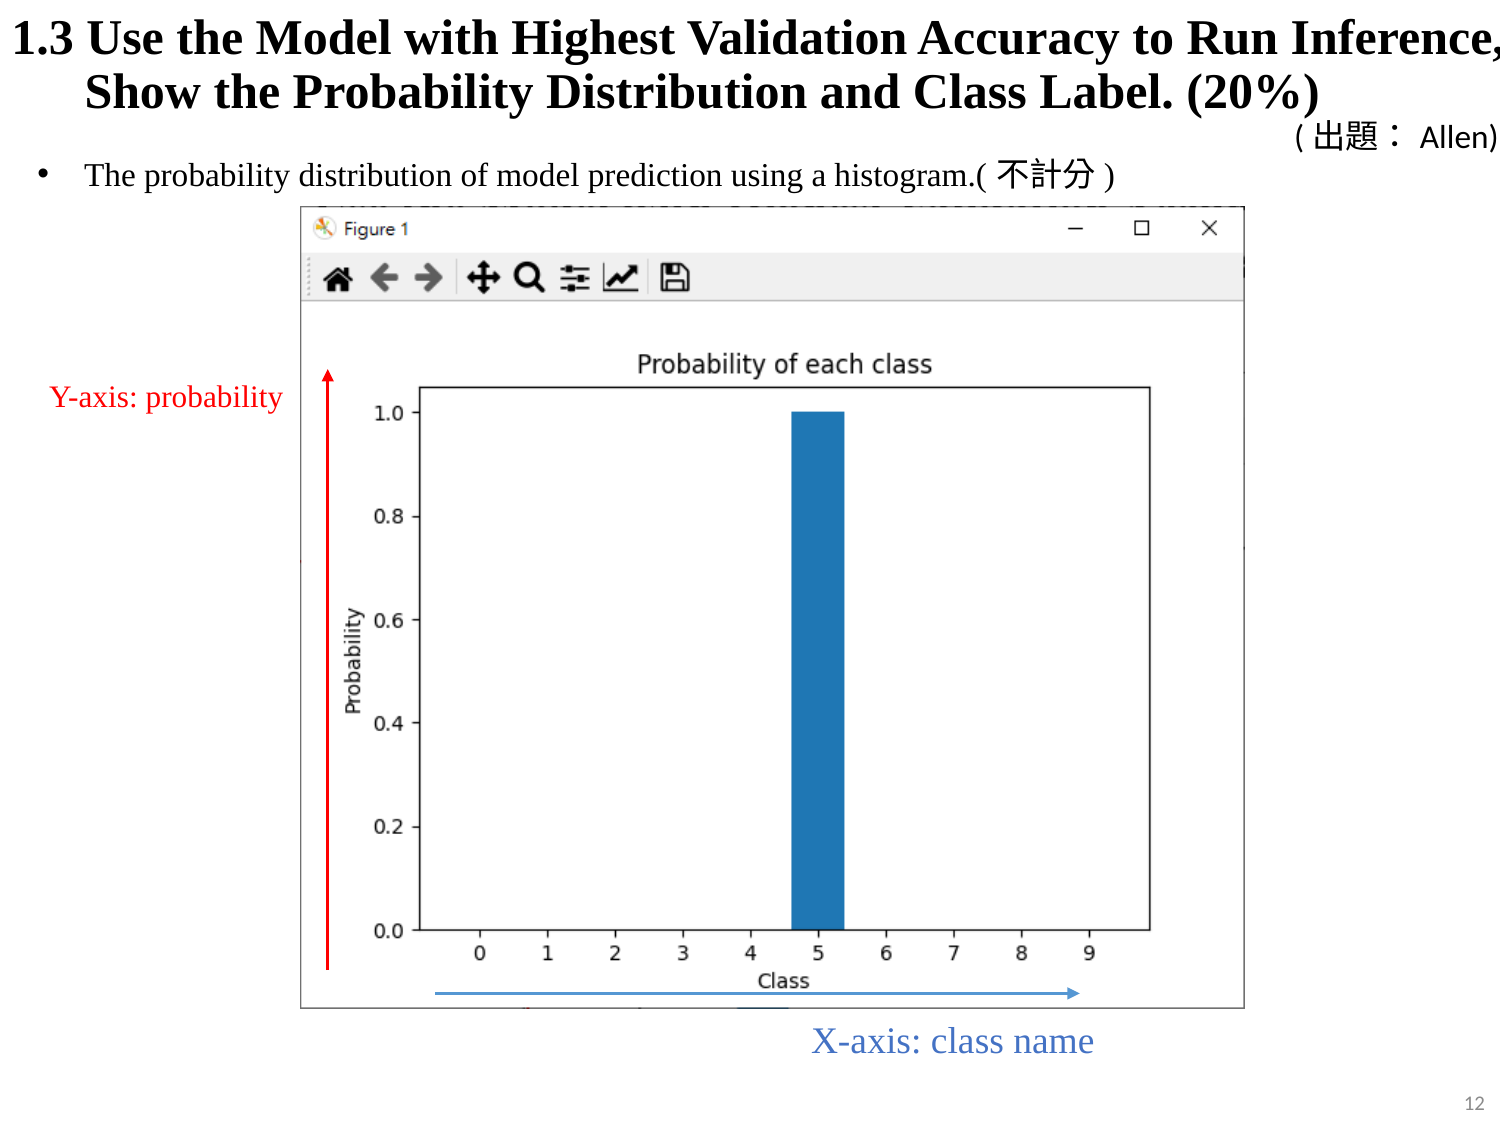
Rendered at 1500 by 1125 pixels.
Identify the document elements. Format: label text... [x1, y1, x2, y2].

text_box X-axis: class name [796, 1017, 1112, 1069]
picture [300, 205, 1245, 1010]
text_box 1.3 Use the Model with Highest Validation Accuracy to Run Inference, Show the Probability Distribution and Class Label. (20%) [0, 0, 1500, 136]
text_box The probability distribution of model prediction using a histogram.(不計分) [22, 146, 1170, 201]
slide_number 12 [1162, 1079, 1500, 1125]
text_box (出題：Allen) [1279, 108, 1500, 163]
text_box Y-axis: probability [34, 369, 295, 422]
